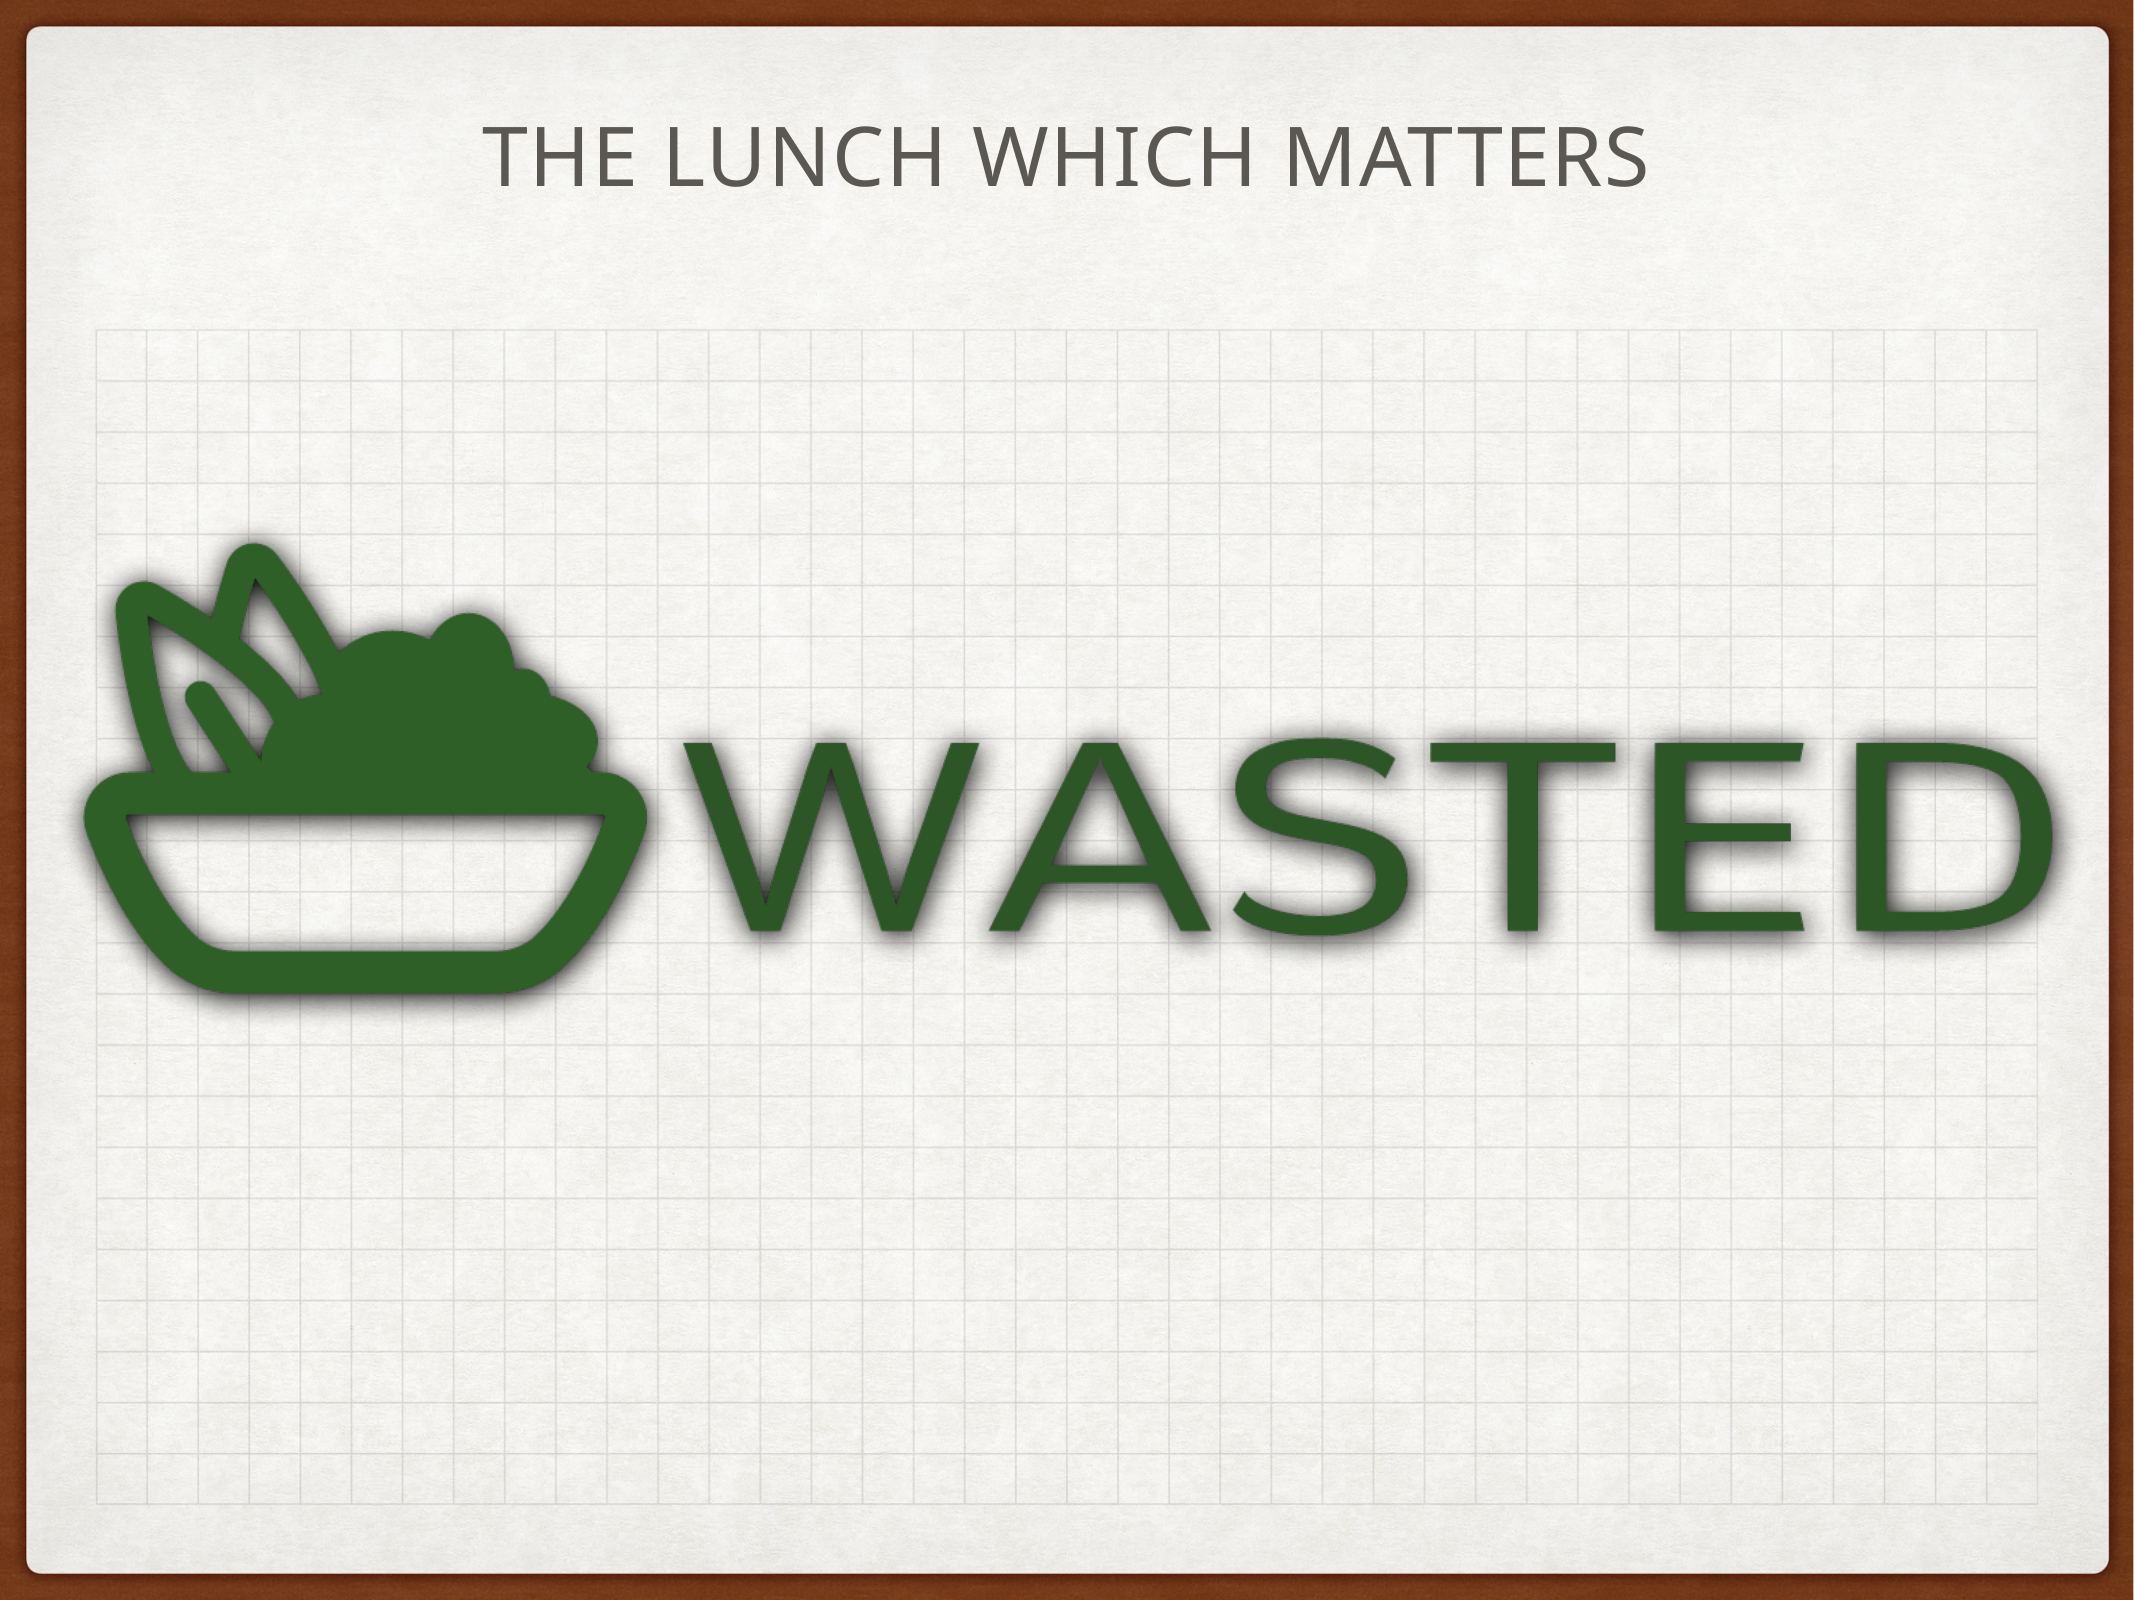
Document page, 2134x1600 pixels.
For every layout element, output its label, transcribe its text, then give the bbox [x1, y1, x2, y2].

title THE lunch which matters [109, 95, 2024, 220]
picture [0, 0, 2134, 1600]
